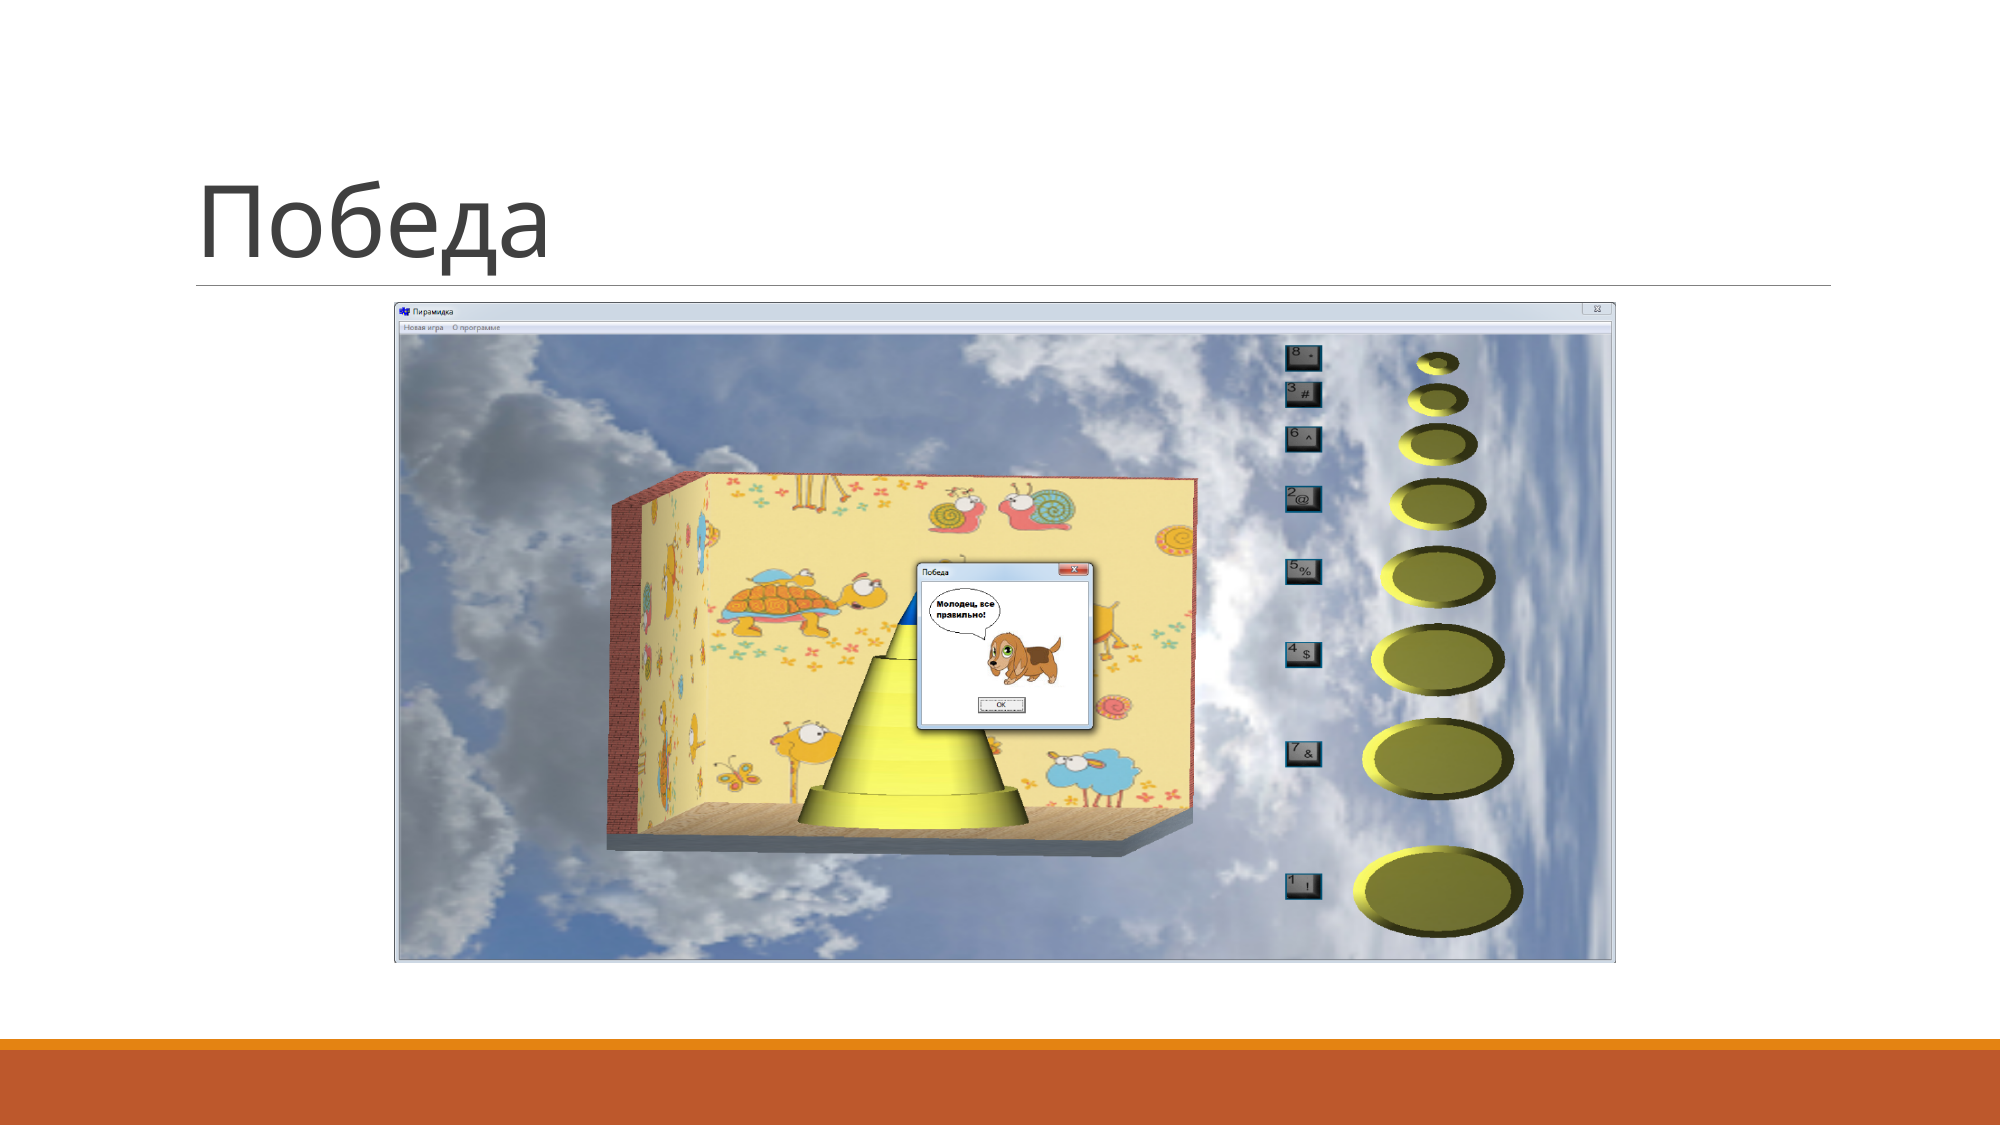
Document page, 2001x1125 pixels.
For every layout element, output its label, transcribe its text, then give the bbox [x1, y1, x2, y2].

title Победа [180, 47, 1830, 285]
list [394, 302, 1616, 964]
